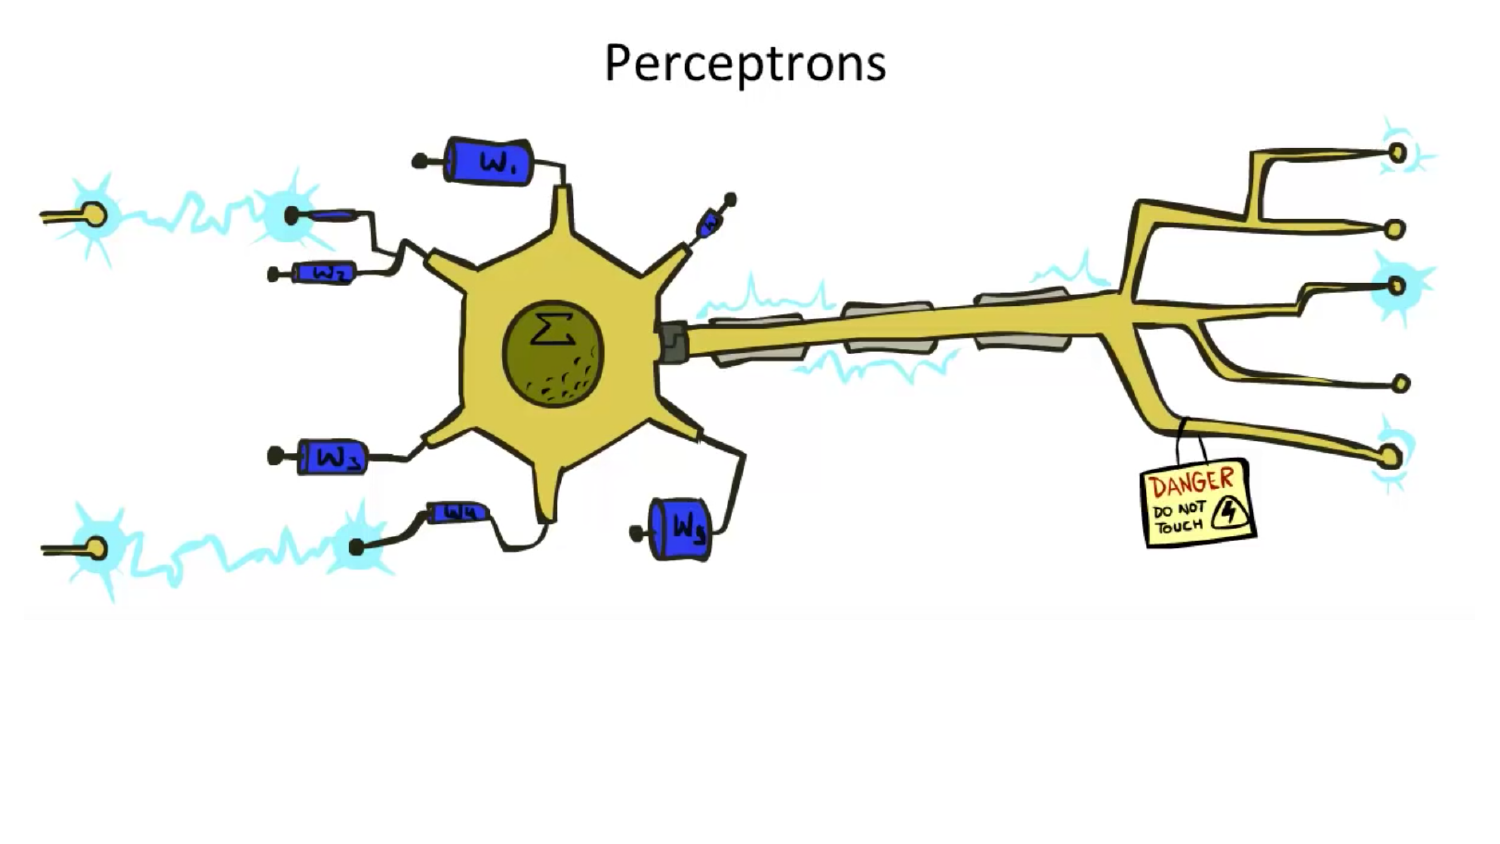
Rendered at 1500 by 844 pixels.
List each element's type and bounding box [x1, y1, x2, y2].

picture [24, 24, 1476, 621]
